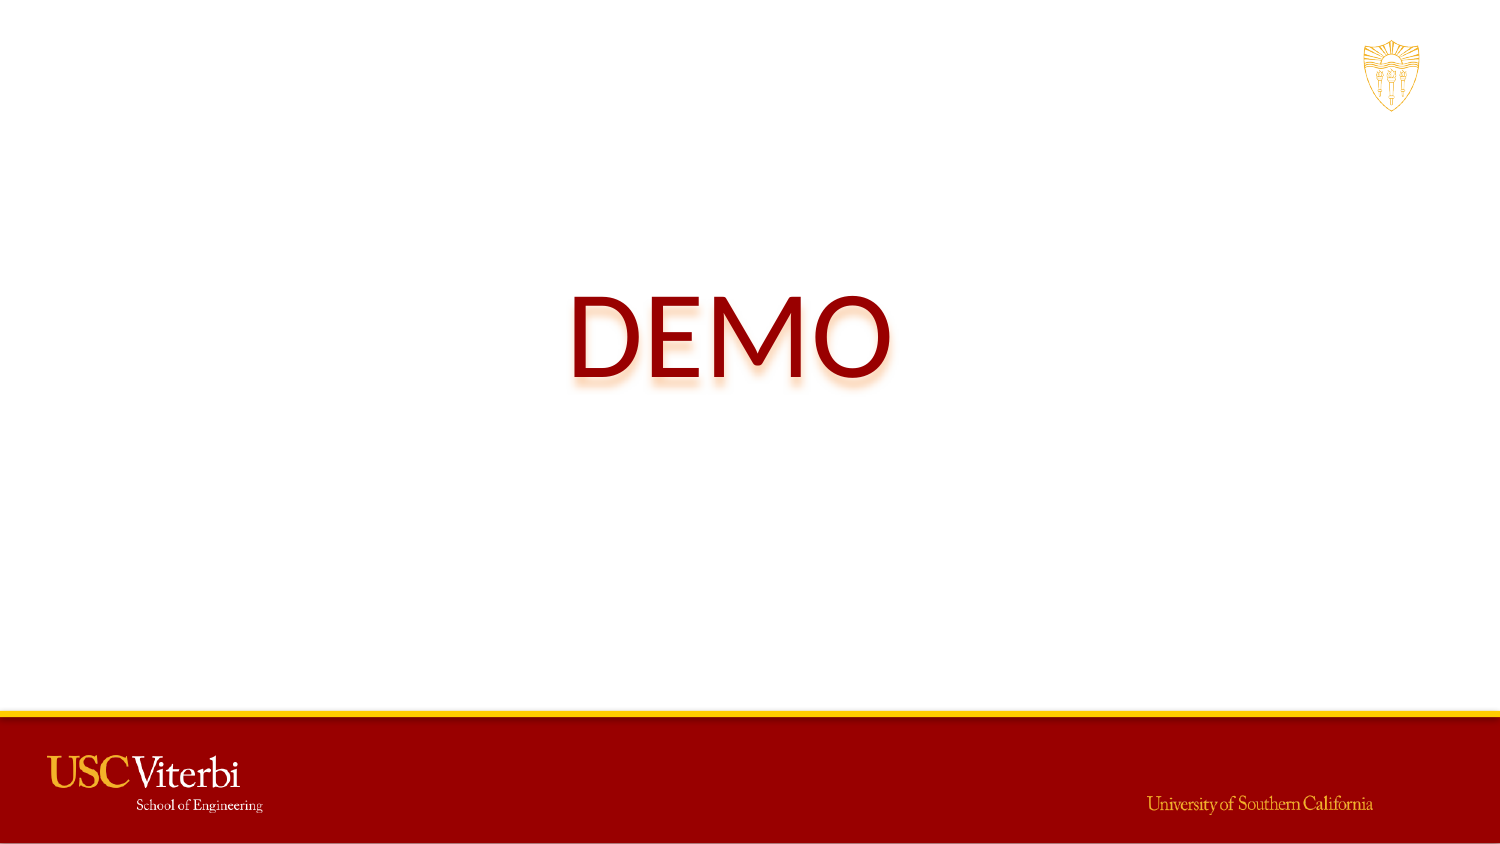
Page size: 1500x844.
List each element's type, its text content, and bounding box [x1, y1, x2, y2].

picture [1345, 29, 1438, 122]
title DEMO [269, 202, 1320, 473]
picture [1147, 795, 1373, 815]
picture [47, 755, 263, 813]
